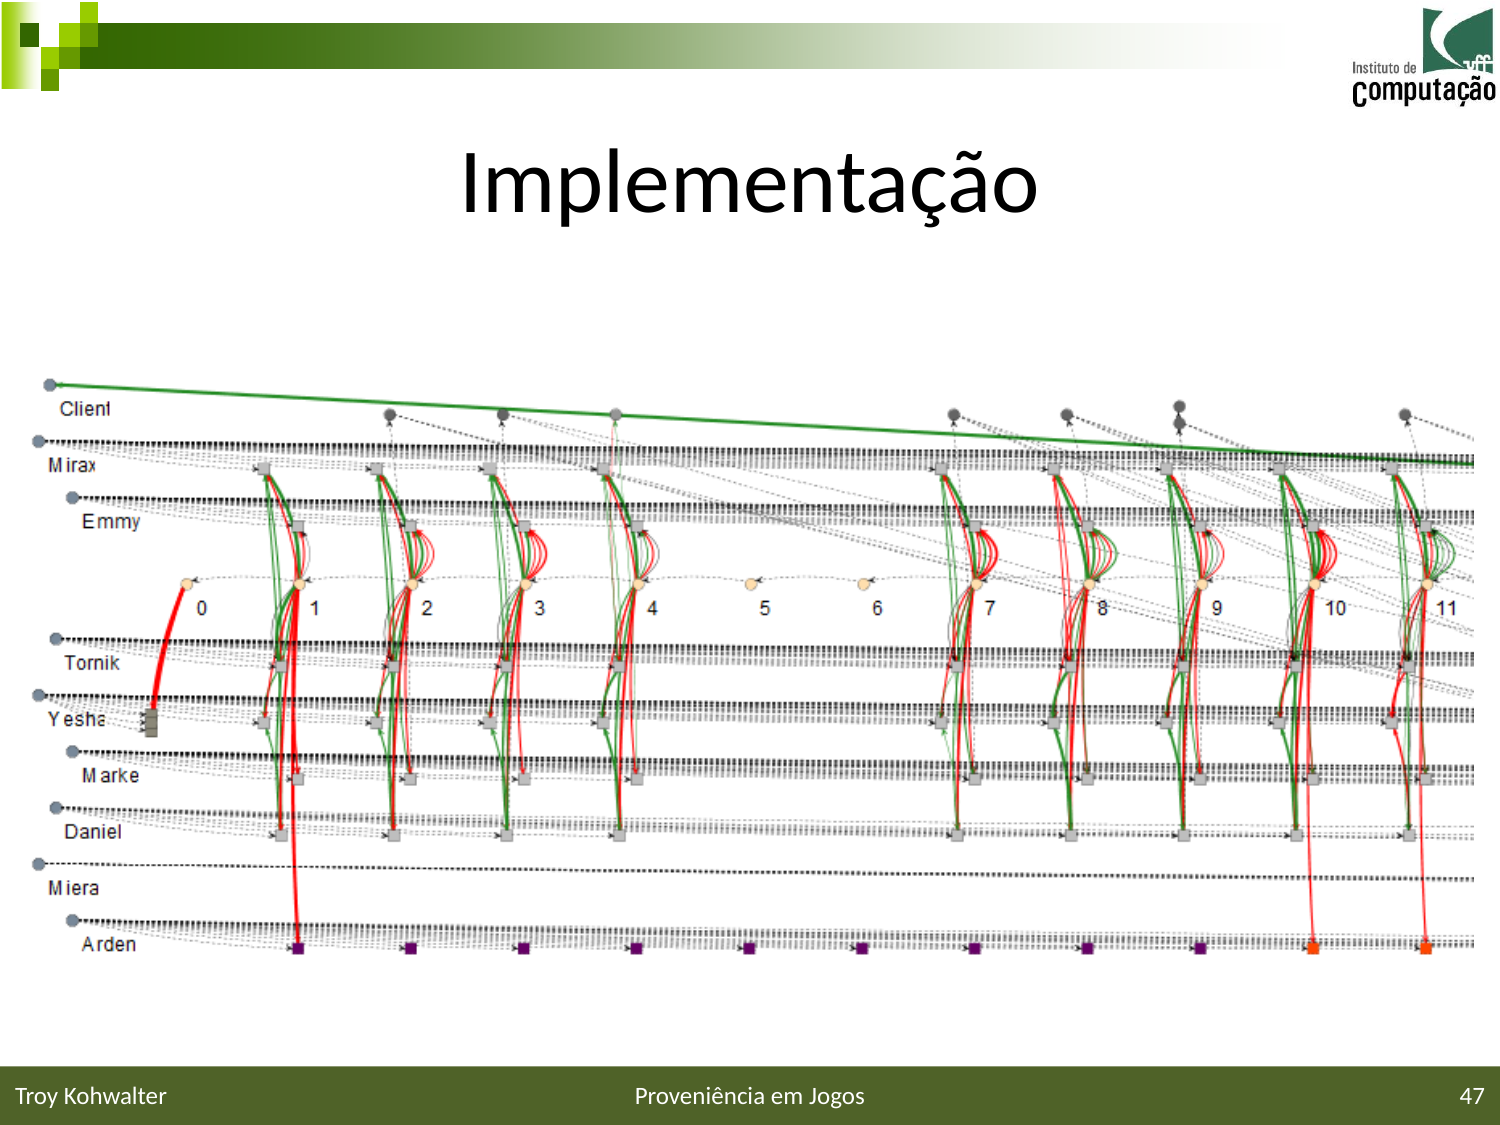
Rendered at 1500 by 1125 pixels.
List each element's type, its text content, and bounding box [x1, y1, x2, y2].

title Implementação [75, 82, 1425, 270]
slide_number Troy Kohwalter [0, 1065, 350, 1125]
slide_number 47 [1149, 1065, 1500, 1125]
picture [25, 362, 1474, 975]
footer Proveniência em Jogos [512, 1065, 988, 1125]
